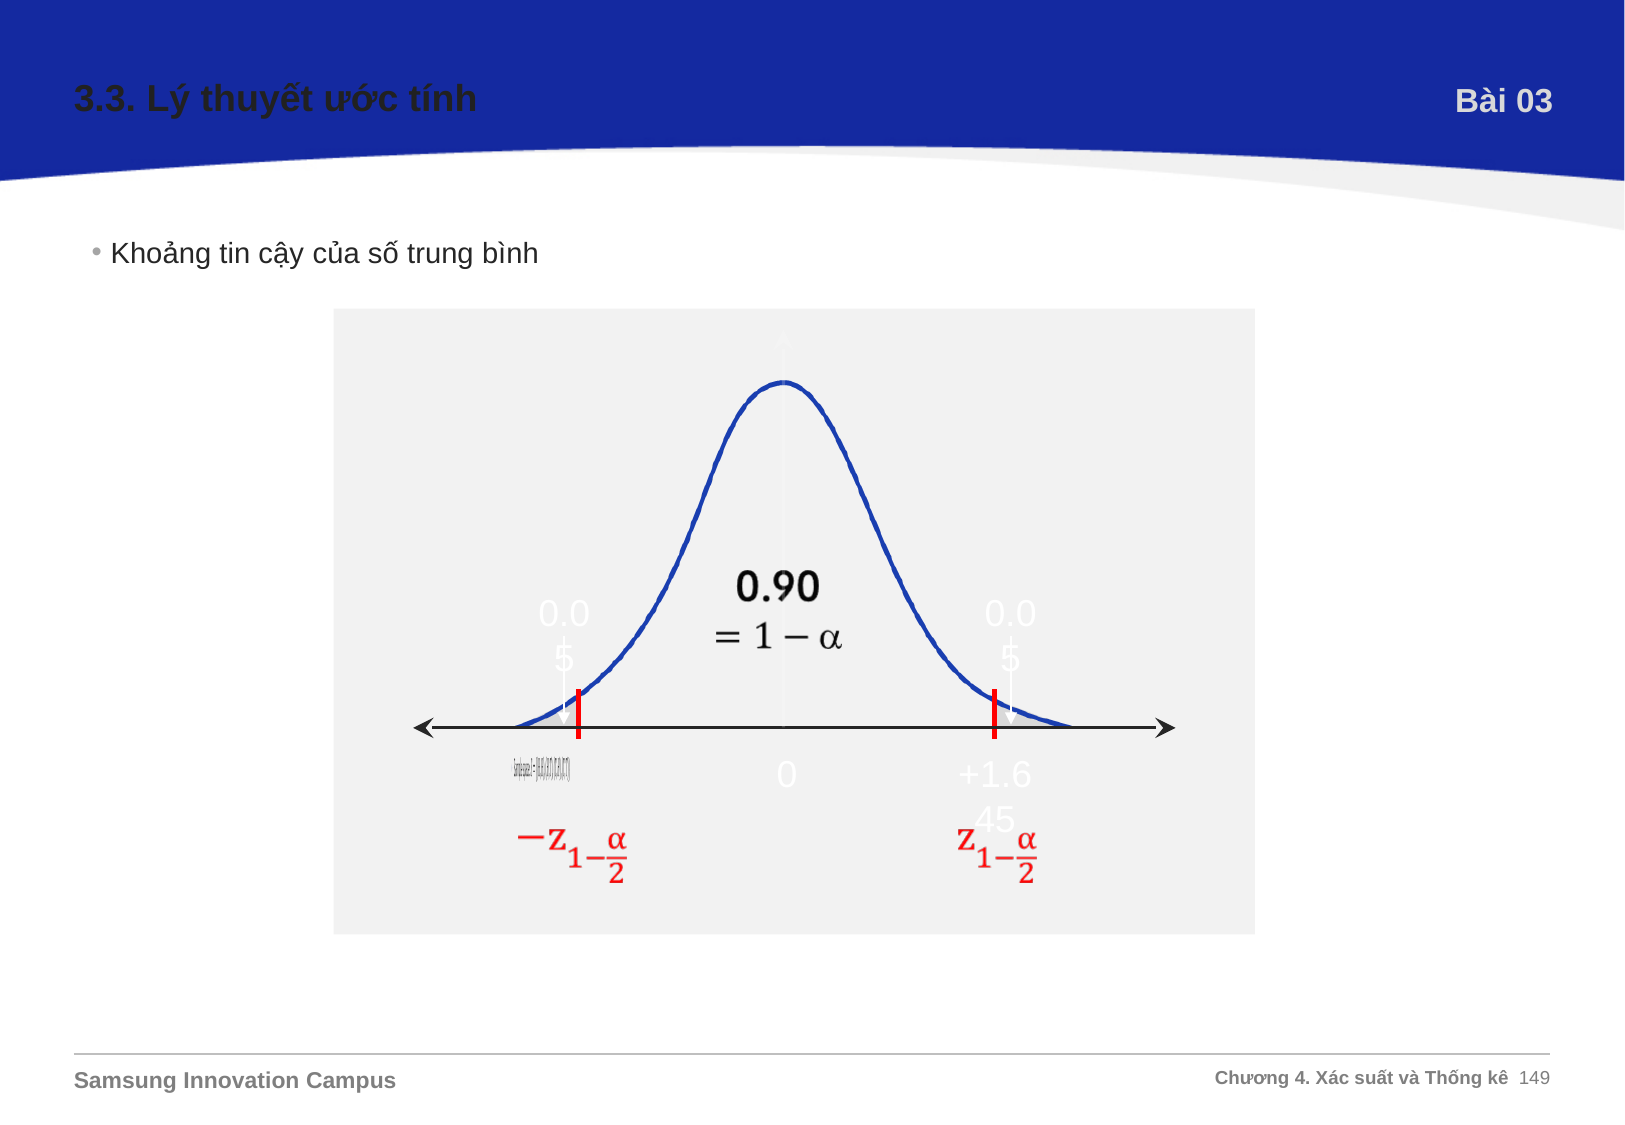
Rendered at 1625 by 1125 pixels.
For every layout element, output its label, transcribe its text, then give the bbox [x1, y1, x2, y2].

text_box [73, 73, 1554, 120]
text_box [333, 308, 1256, 935]
picture [0, 0, 1625, 1125]
text_box Khoảng tin cậy của số trung bình: 90% [91, 234, 1598, 270]
